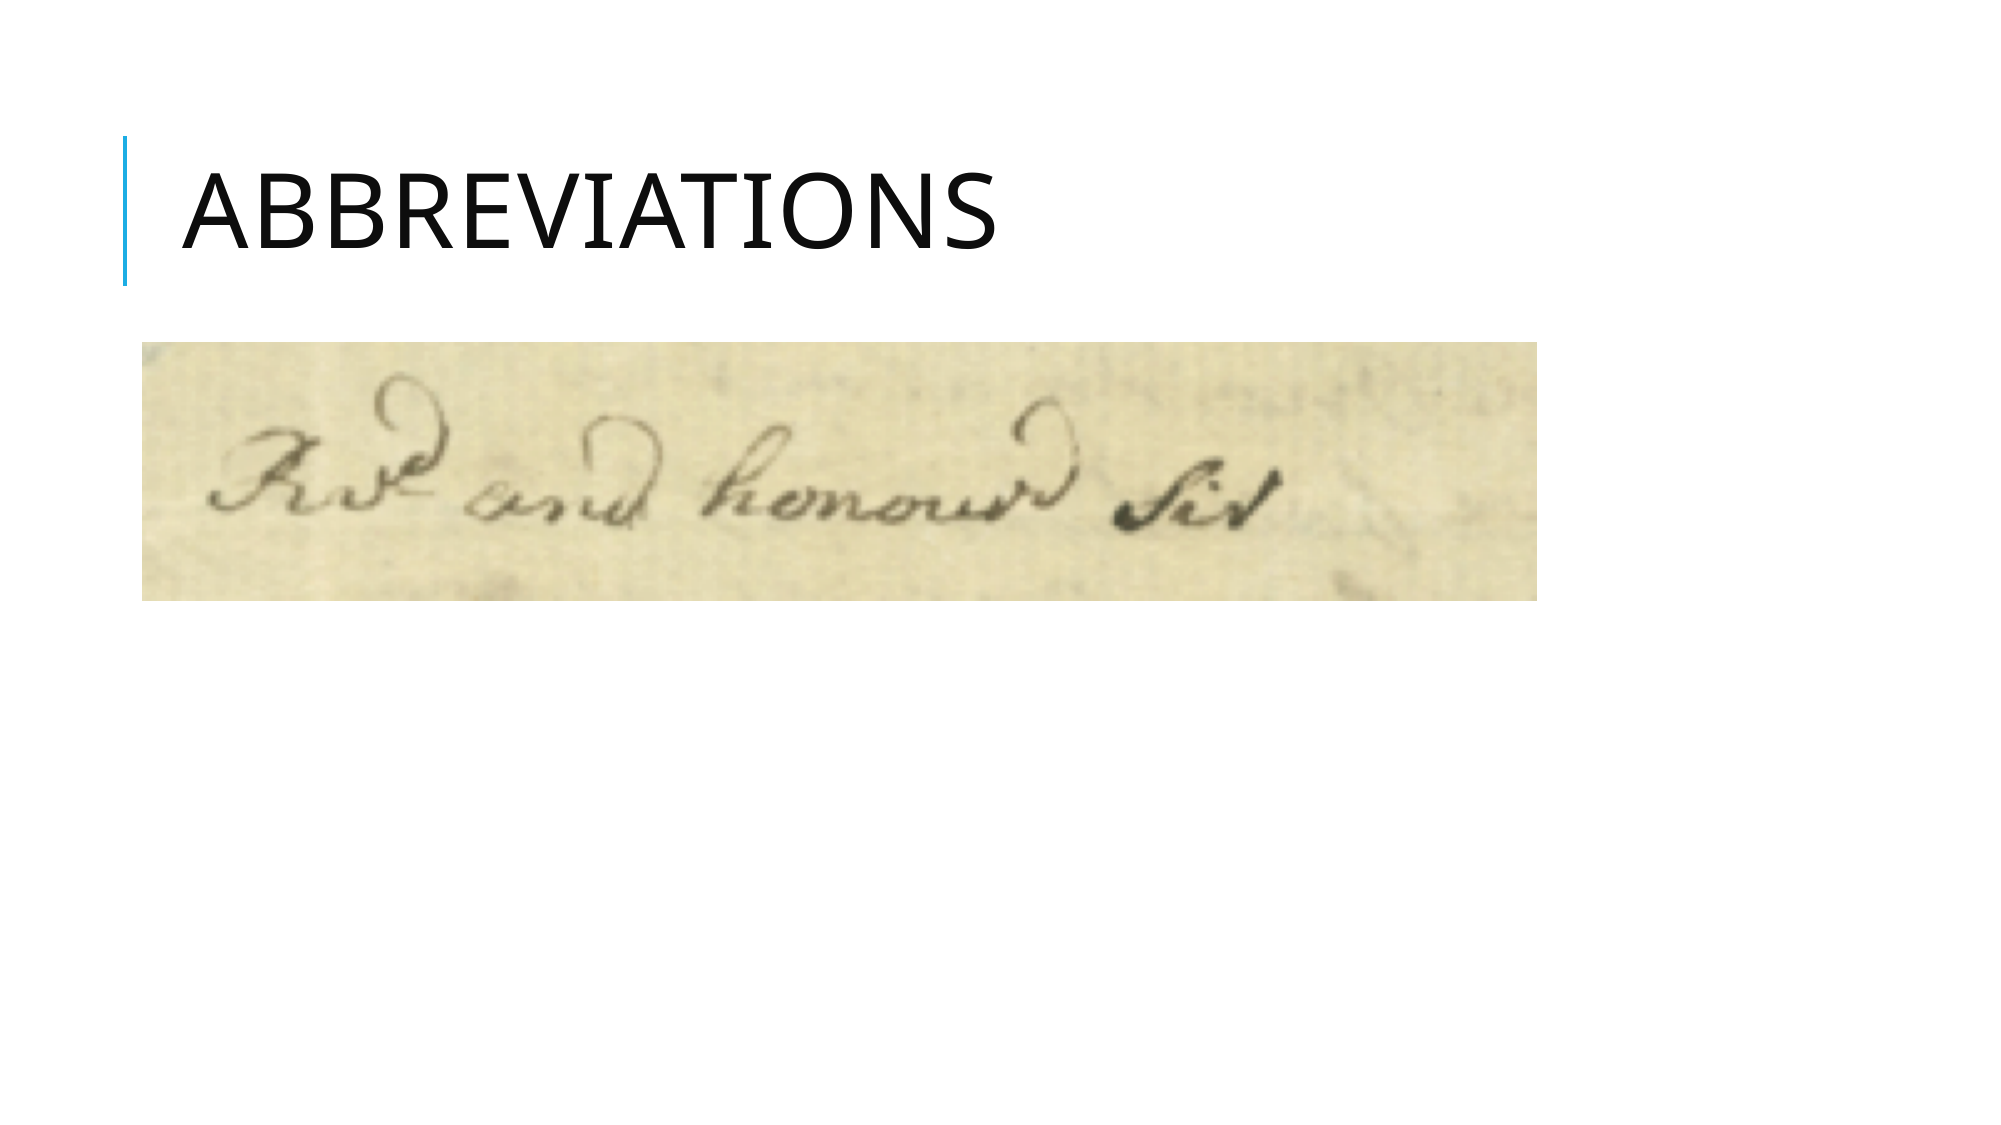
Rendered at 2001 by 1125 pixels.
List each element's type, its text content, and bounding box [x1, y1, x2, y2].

title Abbreviations [168, 96, 1763, 342]
picture [142, 342, 1538, 602]
